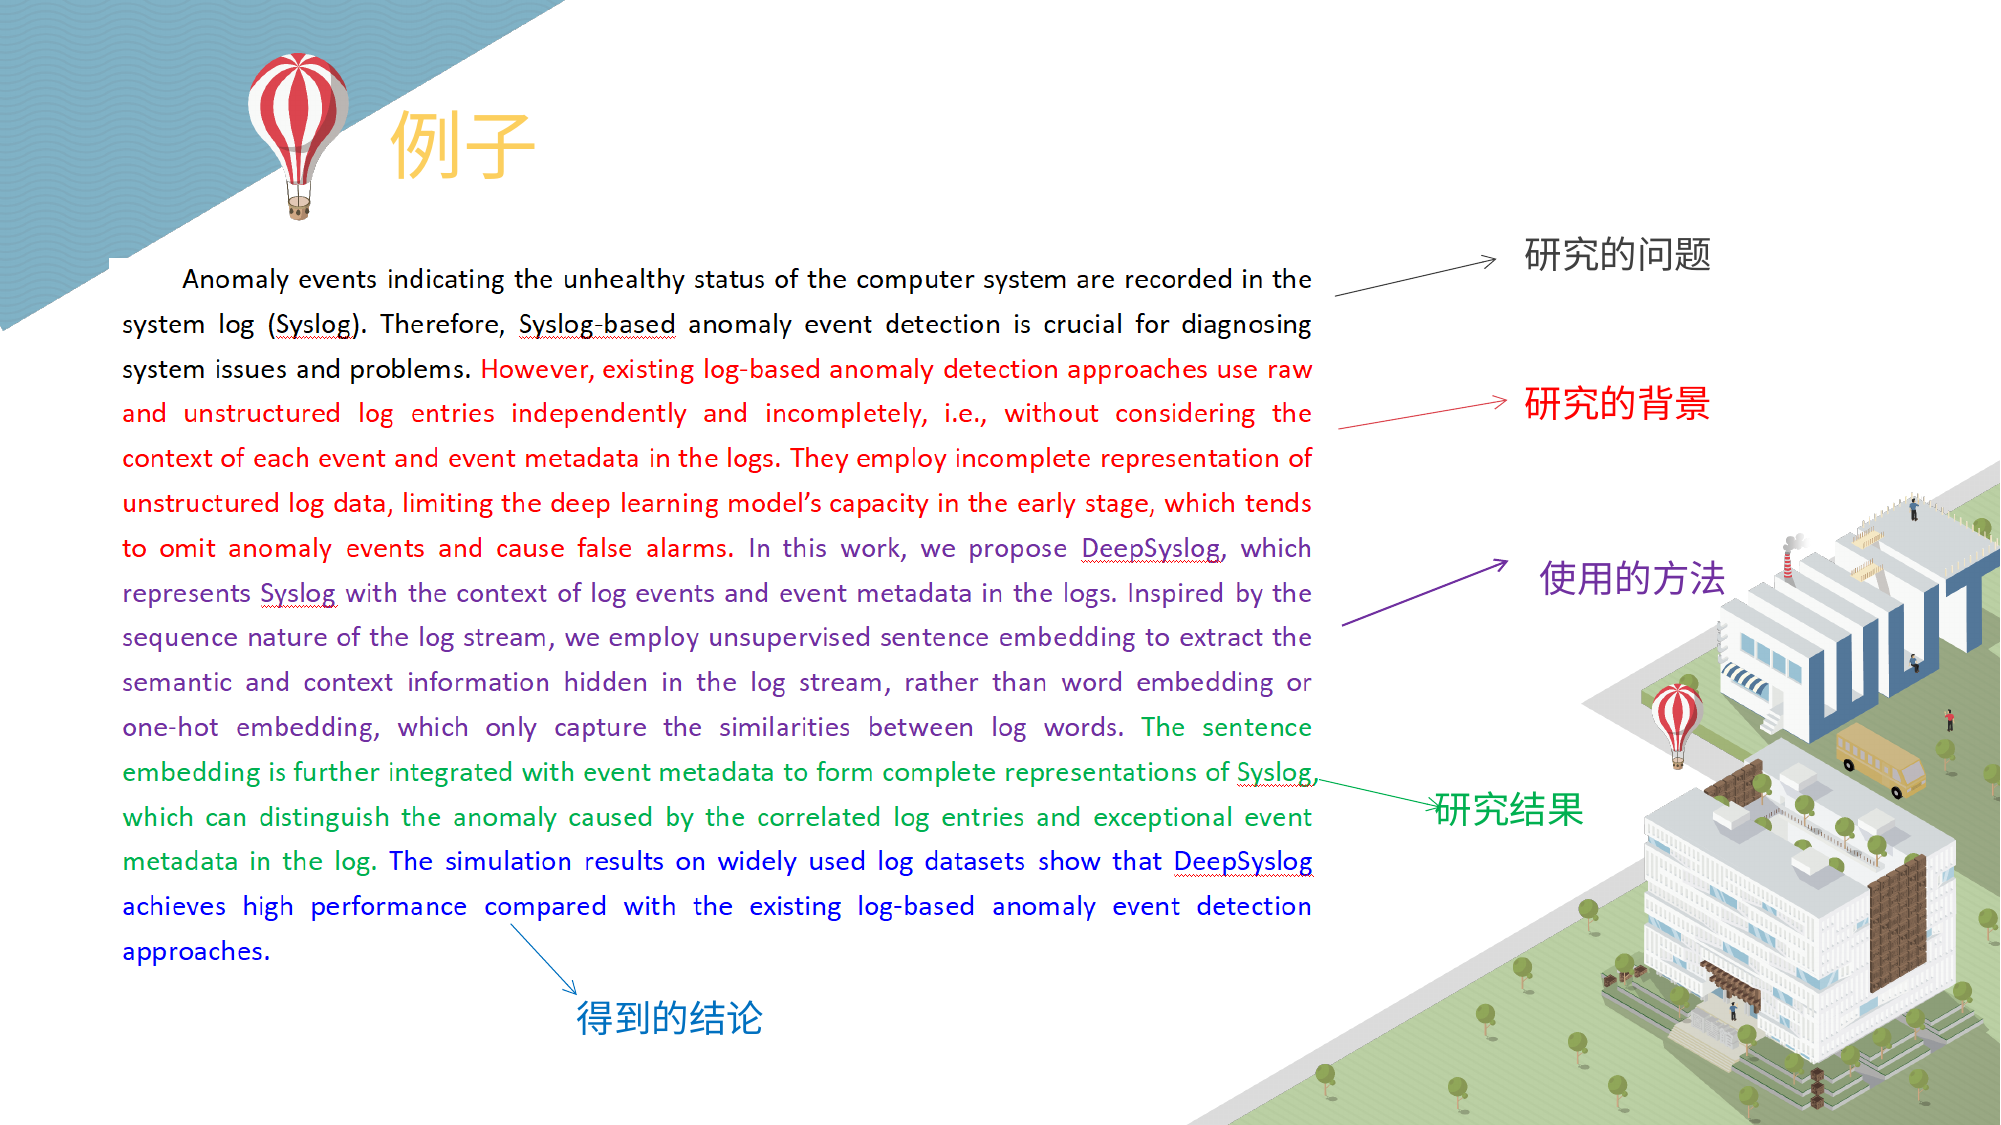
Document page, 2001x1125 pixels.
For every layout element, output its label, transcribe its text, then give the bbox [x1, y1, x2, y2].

text_box 使用的方法 [1524, 547, 1826, 607]
text_box 得到的结论 [561, 987, 969, 1048]
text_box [1319, 779, 1441, 808]
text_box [1334, 258, 1497, 297]
text_box 研究的背景 [1509, 372, 1862, 433]
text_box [1341, 560, 1509, 626]
text_box 研究的问题 [1509, 223, 1922, 284]
text_box 研究结果 [1419, 778, 1683, 839]
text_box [510, 923, 577, 995]
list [109, 258, 1327, 973]
title 例子 [373, 85, 1738, 214]
picture [0, 0, 2000, 1125]
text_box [1338, 399, 1508, 429]
